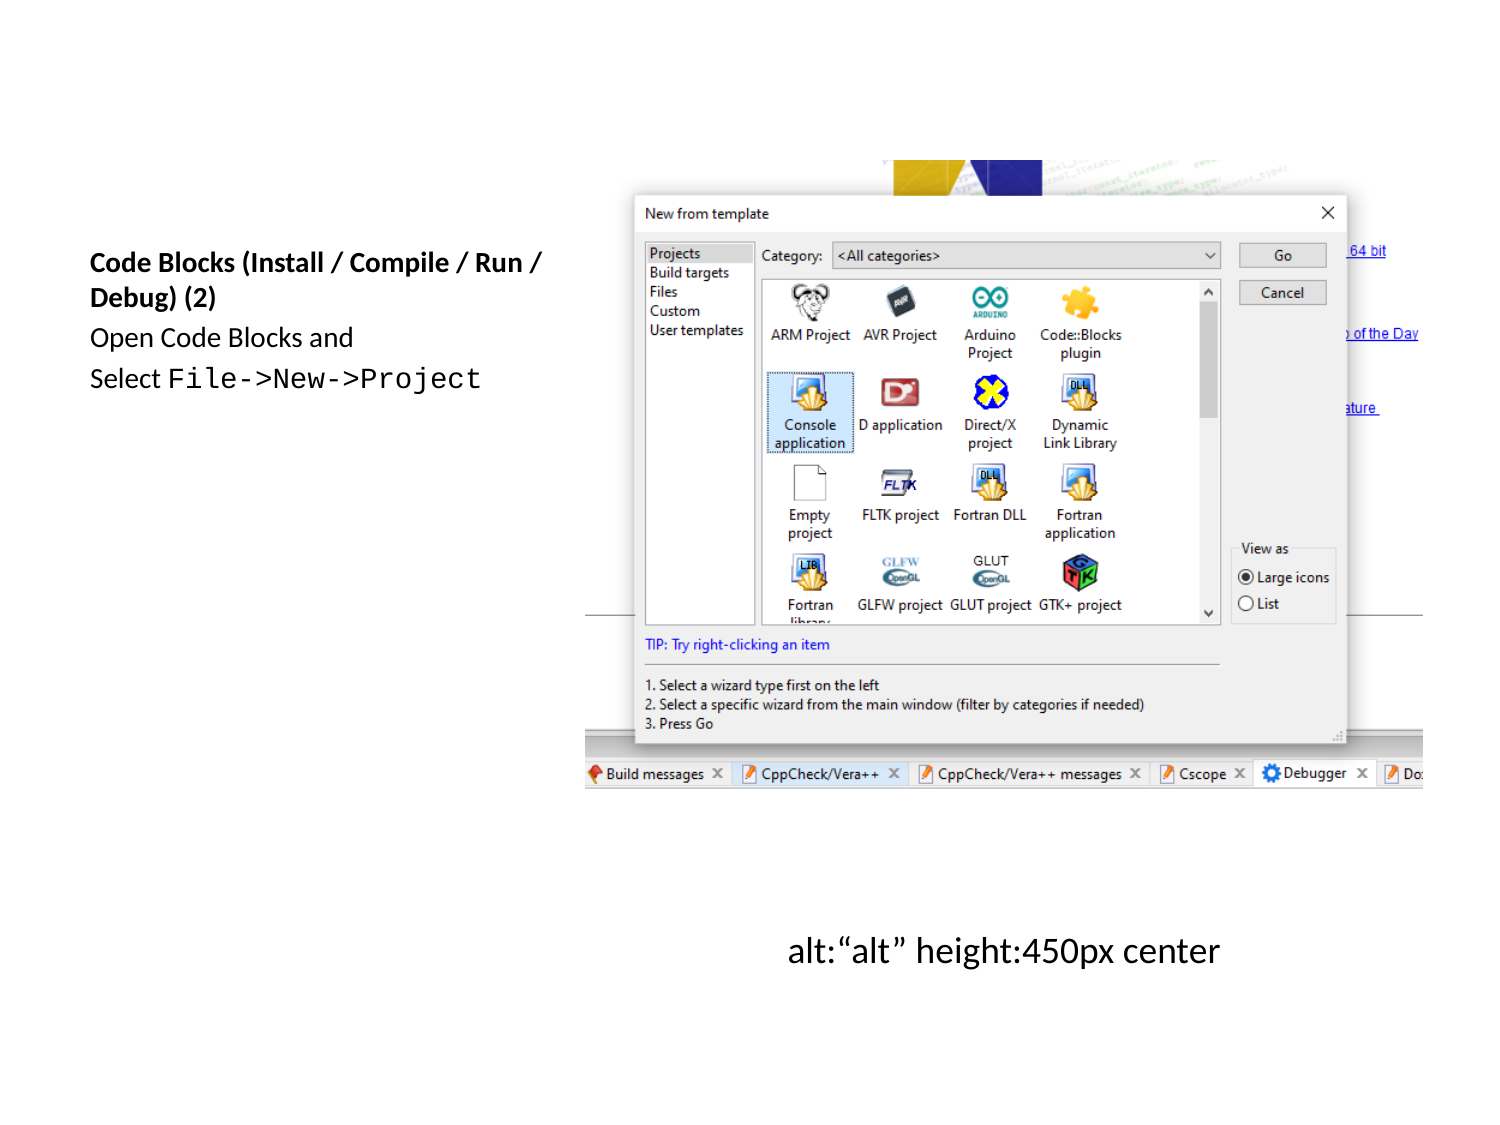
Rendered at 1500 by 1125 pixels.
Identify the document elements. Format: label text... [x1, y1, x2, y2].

list Code Blocks (Install / Compile / Run / Debug) (2) Open Code Blocks and Select File->New->Project [75, 235, 569, 1005]
text_box alt:“alt” height:450px center [585, 918, 1423, 1003]
picture [585, 160, 1424, 803]
